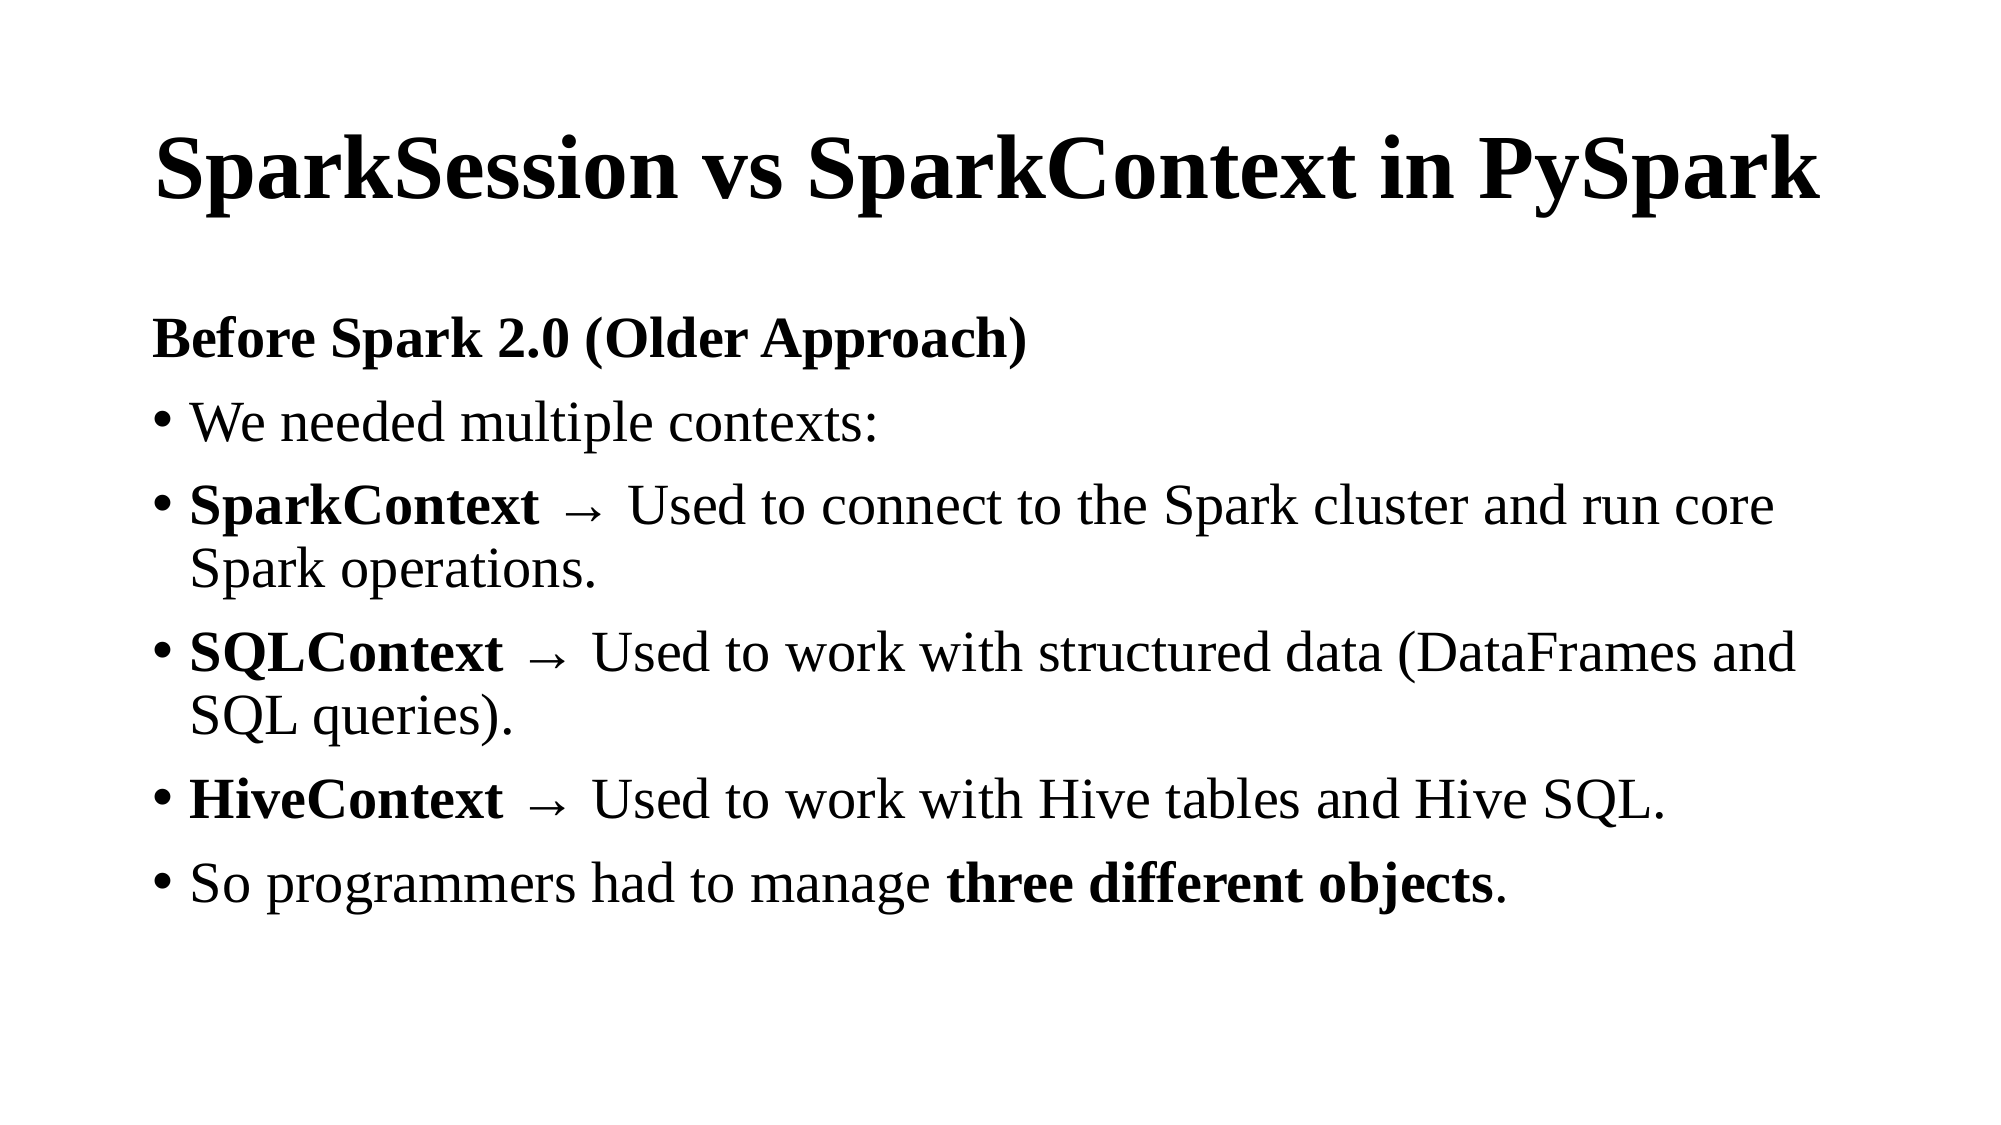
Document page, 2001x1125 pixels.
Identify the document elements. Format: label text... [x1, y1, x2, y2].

list Before Spark 2.0 (Older Approach) We needed multiple contexts: SparkContext → Used to connect to the Spark cluster and run core Spark operations. SQLContext → Used to work with structured data (DataFrames and SQL queries). HiveContext → Used to work with Hive tables and Hive SQL. So programmers had to manage three different objects. [137, 299, 1863, 1014]
title SparkSession vs SparkContext in PySpark [137, 59, 1863, 278]
